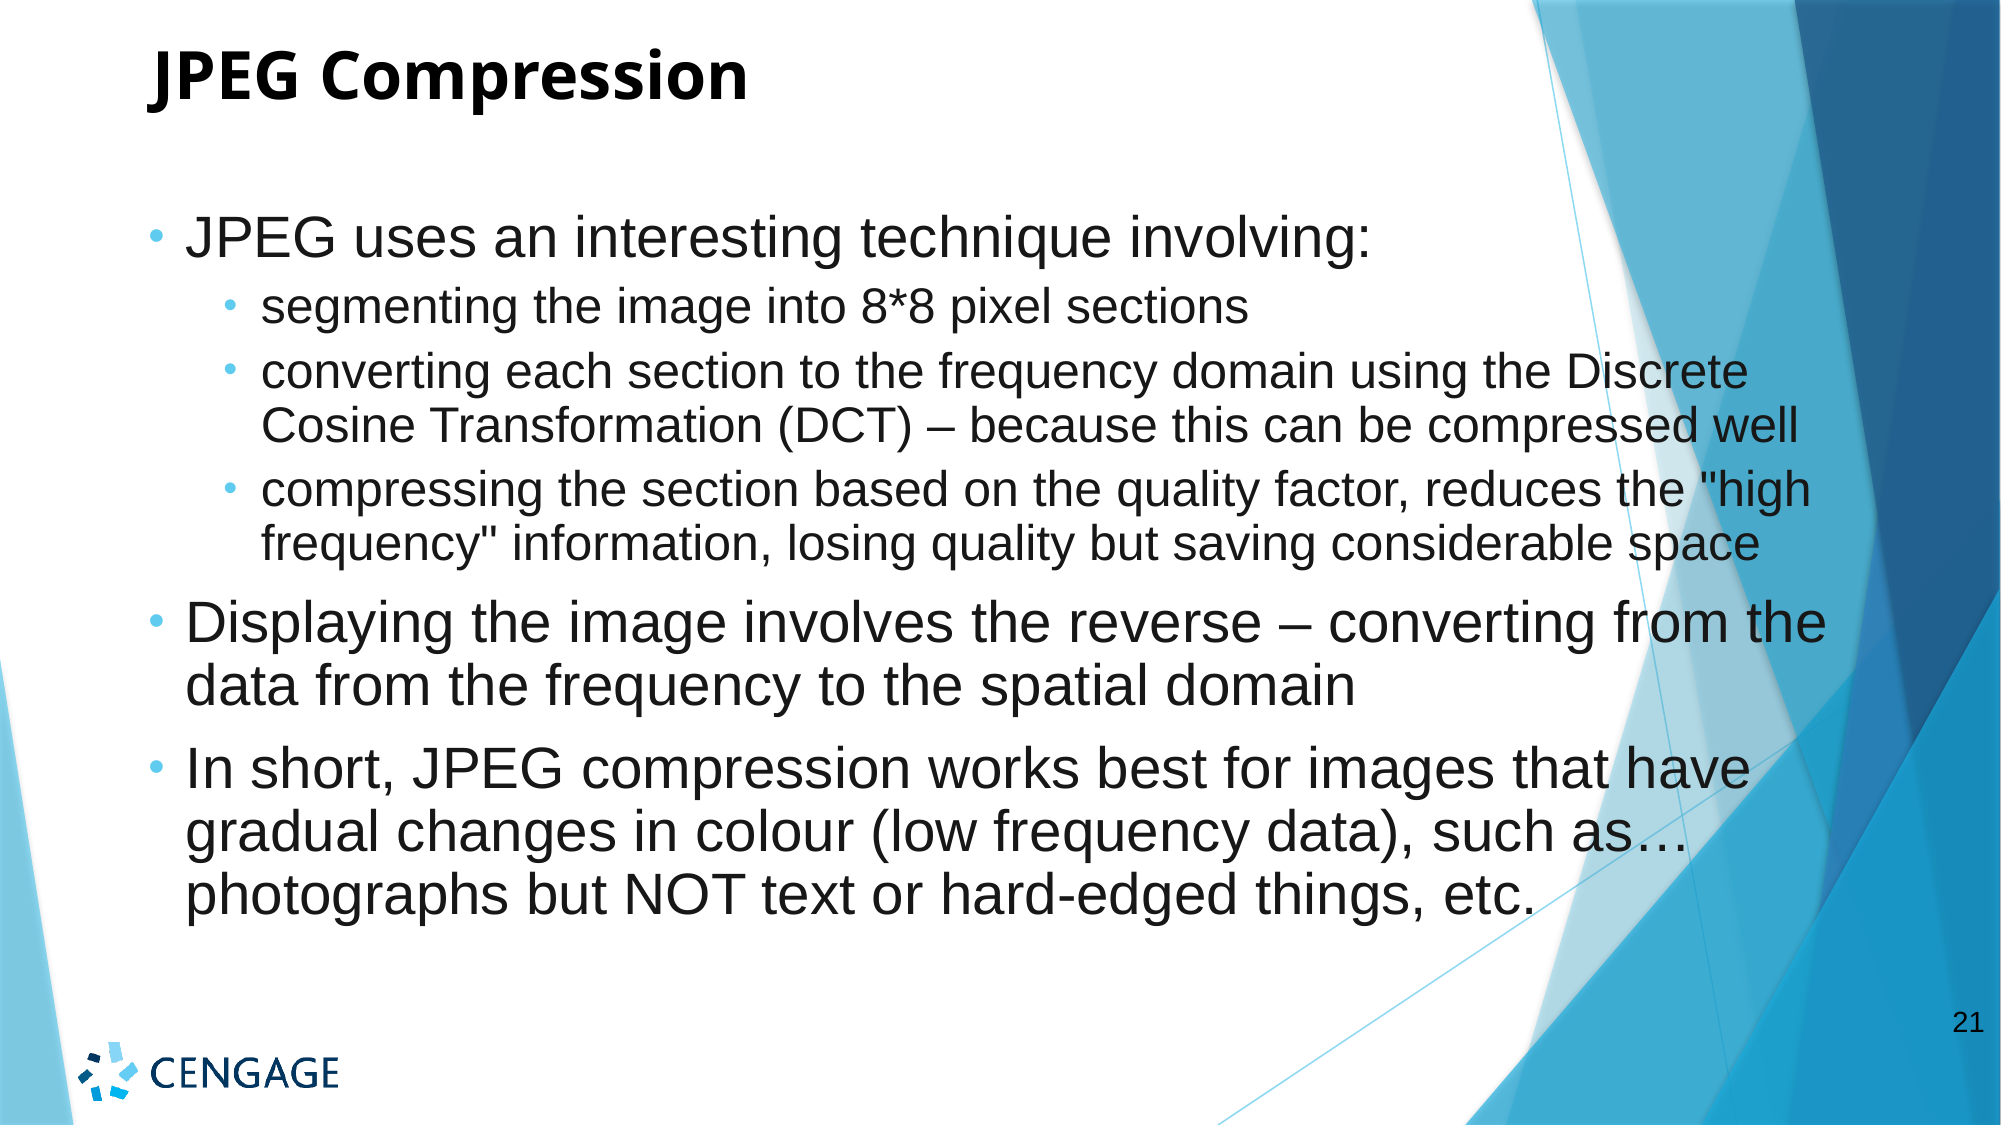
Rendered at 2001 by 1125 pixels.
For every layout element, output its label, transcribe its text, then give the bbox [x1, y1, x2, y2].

slide_number 21 [1887, 991, 2000, 1051]
picture [78, 1042, 338, 1101]
title JPEG Compression [137, 24, 1863, 175]
list JPEG uses an interesting technique involving: segmenting the image into 8*8 pixel sections converting each section to the frequency domain using the Discrete Cosine Transformation (DCT) – because this can be compressed well compressing the section based on the quality factor, reduces the "high frequency" information, losing quality but saving considerable space Displaying the image involves the reverse – converting from the data from the frequency to the spatial domain In short, JPEG compression works best for images that have gradual changes in colour (low frequency data), such as… photographs but NOT text or hard-edged things, etc. [133, 200, 1863, 1024]
